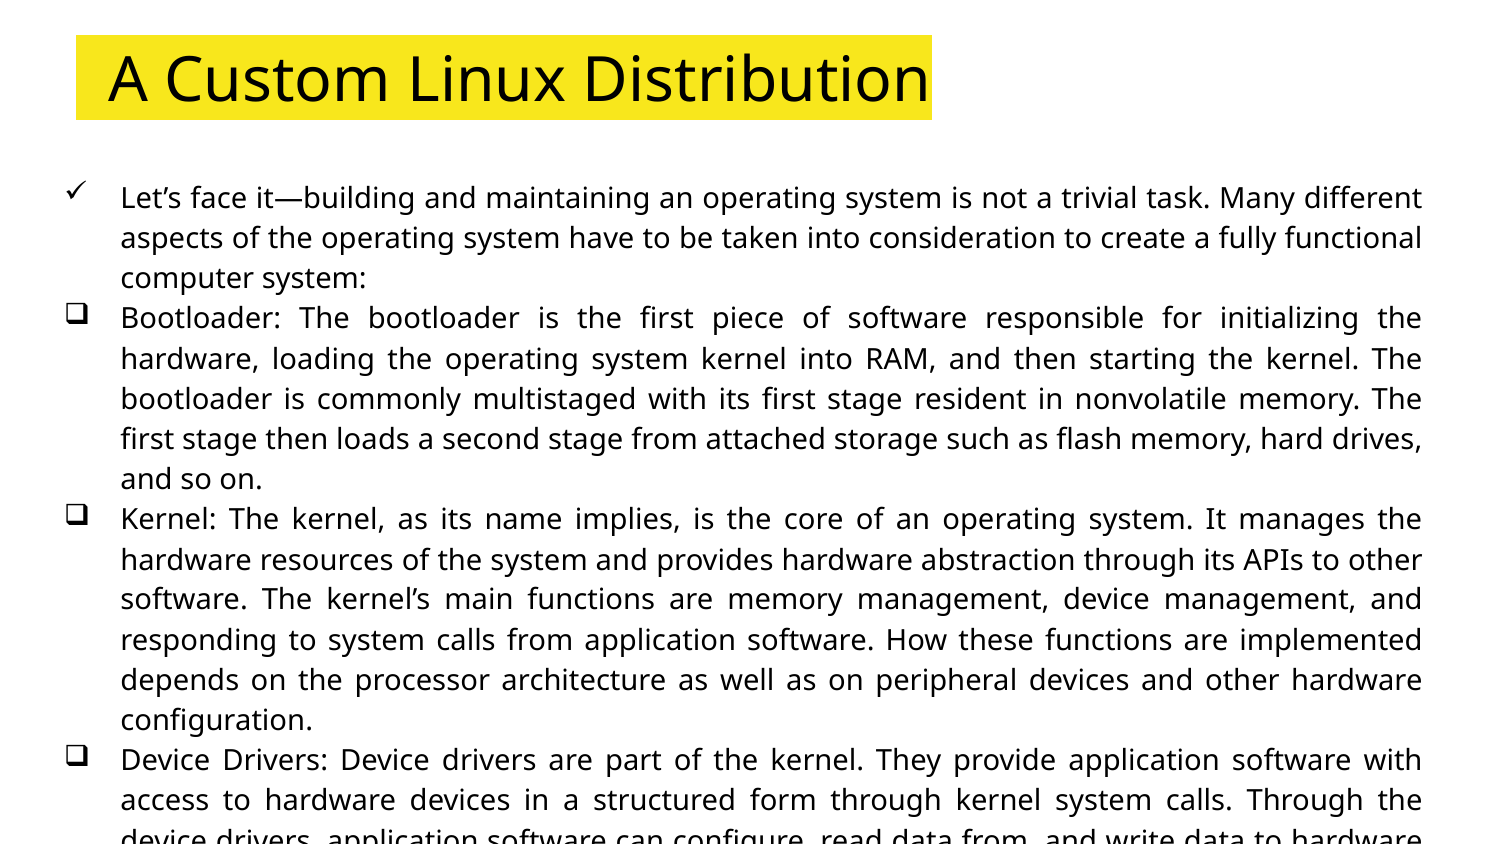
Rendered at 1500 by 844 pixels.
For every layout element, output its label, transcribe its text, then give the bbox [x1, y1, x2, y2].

list Let’s face it—building and maintaining an operating system is not a trivial task. Many different aspects of the operating system have to be taken into consideration to create a fully functional computer system: Bootloader: The bootloader is the first piece of software responsible for initializing the hardware, loading the operating system kernel into RAM, and then starting the kernel. The bootloader is commonly multistaged with its first stage resident in nonvolatile memory. The first stage then loads a second stage from attached storage such as flash memory, hard drives, and so on. Kernel: The kernel, as its name implies, is the core of an operating system. It manages the hardware resources of the system and provides hardware abstraction through its APIs to other software. The kernel’s main functions are memory management, device management, and responding to system calls from application software. How these functions are implemented depends on the processor architecture as well as on peripheral devices and other hardware configuration. Device Drivers: Device drivers are part of the kernel. They provide application software with access to hardware devices in a structured form through kernel system calls. Through the device drivers, application software can configure, read data from, and write data to hardware devices. [30, 159, 1439, 844]
title A Custom Linux Distribution [60, 24, 1459, 119]
